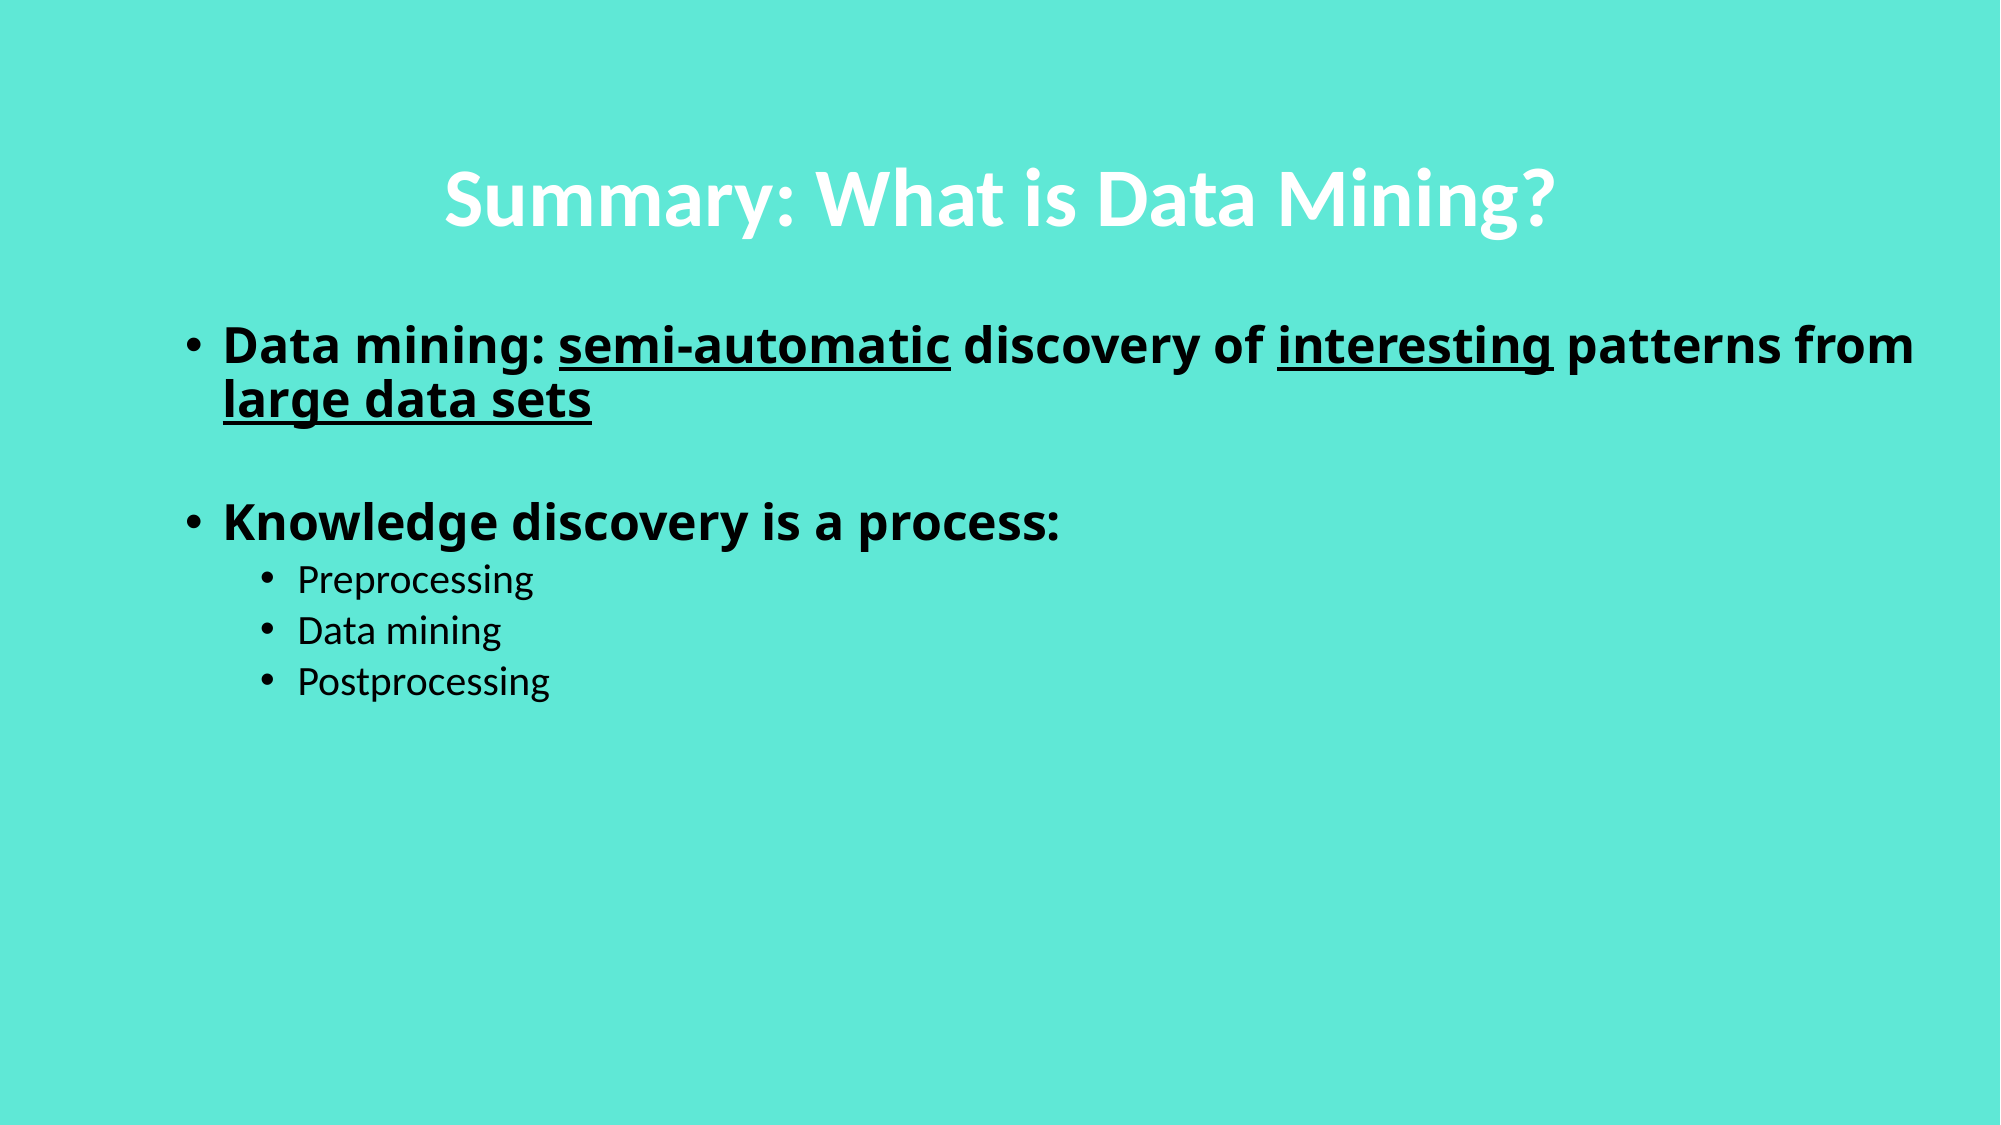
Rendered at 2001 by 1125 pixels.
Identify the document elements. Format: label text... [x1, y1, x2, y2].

list Data mining: semi-automatic discovery of interesting patterns from large data sets Knowledge discovery is a process: Preprocessing Data mining Postprocessing [170, 312, 1935, 988]
text_box Summary: What is Data Mining? [370, 135, 1633, 251]
